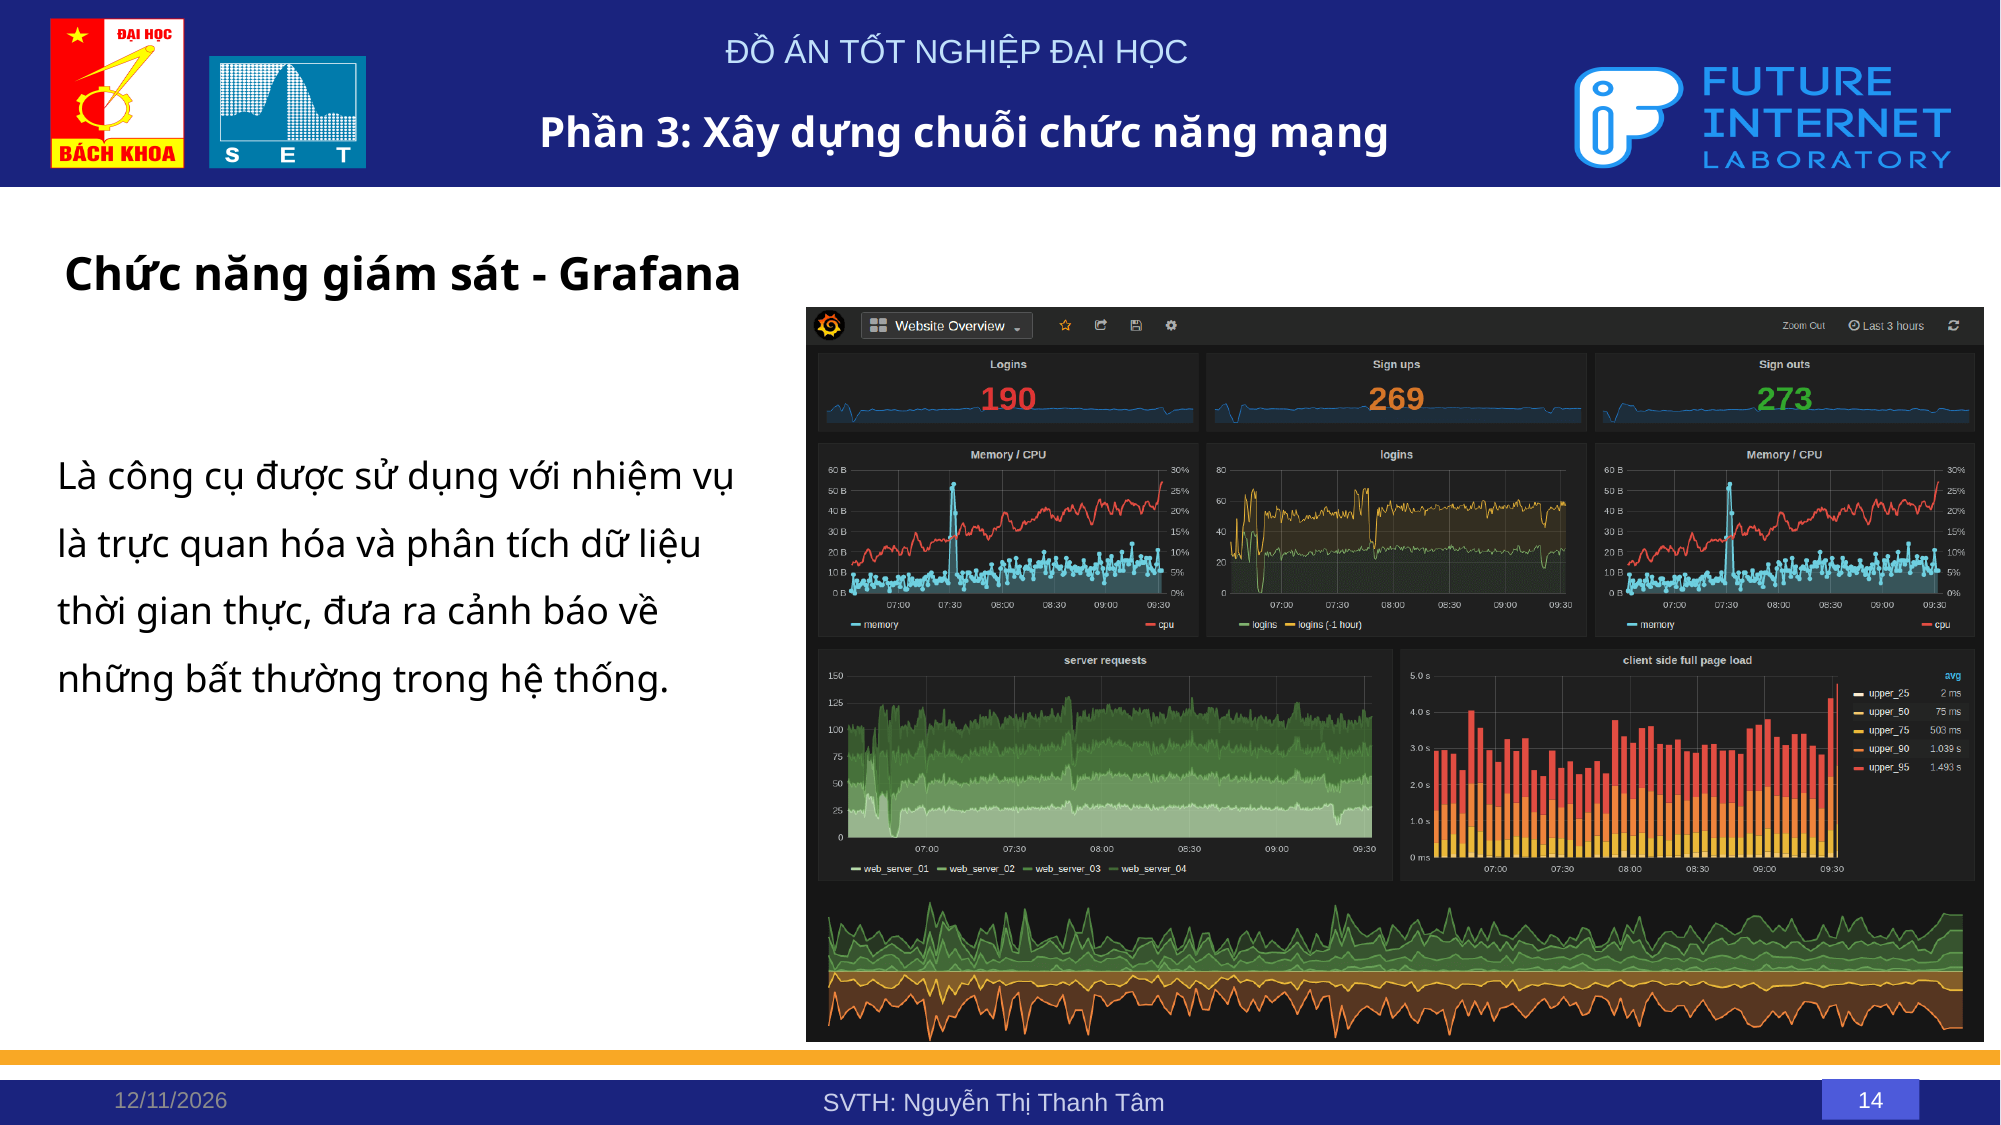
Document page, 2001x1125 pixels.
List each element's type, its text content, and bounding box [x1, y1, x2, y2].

picture [0, 0, 2001, 1125]
list Là công cụ được sử dụng với nhiệm vụ là trực quan hóa và phân tích dữ liệu thời gian thực, đưa ra cảnh báo về những bất thường trong hệ thống. [42, 422, 765, 1013]
title Phần 3: Xây dựng chuỗi chức năng mạng [436, 103, 1505, 186]
slide_number 14 [1822, 1079, 1920, 1120]
text_box Chức năng giám sát - Grafana [49, 237, 758, 307]
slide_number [0, 1079, 342, 1120]
